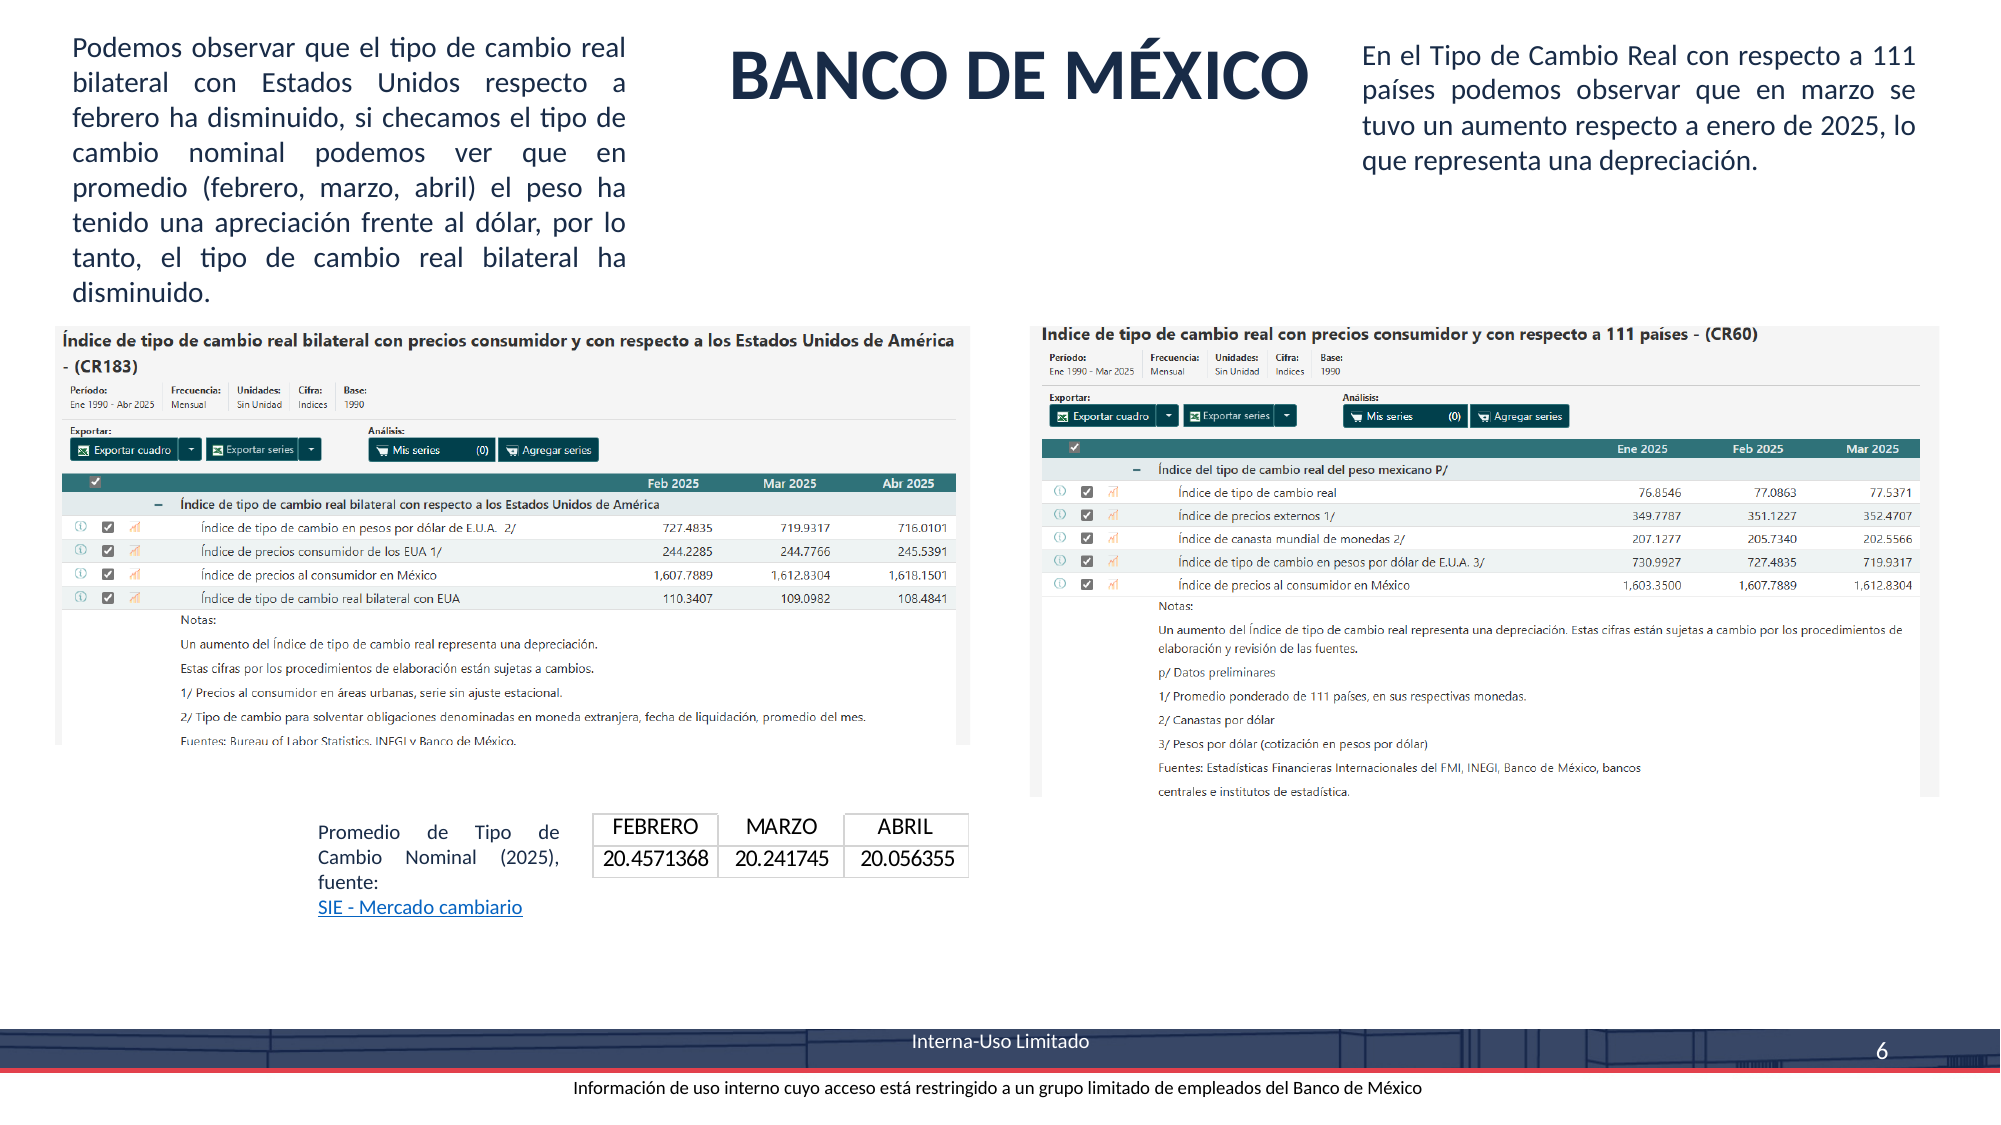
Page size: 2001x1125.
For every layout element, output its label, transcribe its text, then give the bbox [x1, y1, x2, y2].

text_box En el Tipo de Cambio Real con respecto a 111 países podemos observar que en marzo se tuvo un aumento respecto a enero de 2025, lo que representa una depreciación. [1347, 0, 1932, 184]
title BANCO DE MÉXICO [714, 0, 1346, 147]
list Promedio de Tipo de Cambio Nominal (2025), fuente: SIE - Mercado cambiario [303, 811, 575, 928]
picture [591, 812, 971, 879]
footer Interna-Uso Limitado Información de uso interno cuyo acceso está restringido a un grupo limitado de empleados del Banco de México [0, 1031, 1998, 1091]
picture [0, 1029, 2000, 1068]
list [1029, 326, 1940, 797]
picture [54, 326, 971, 745]
picture [0, 1073, 2000, 1116]
list Podemos observar que el tipo de cambio real bilateral con Estados Unidos respecto a febrero ha disminuido, si checamos el tipo de cambio nominal podemos ver que en promedio (febrero, marzo, abril) el peso ha tenido una apreciación frente al dólar, por lo tanto, el tipo de cambio real bilateral ha disminuido. [57, 231, 642, 316]
